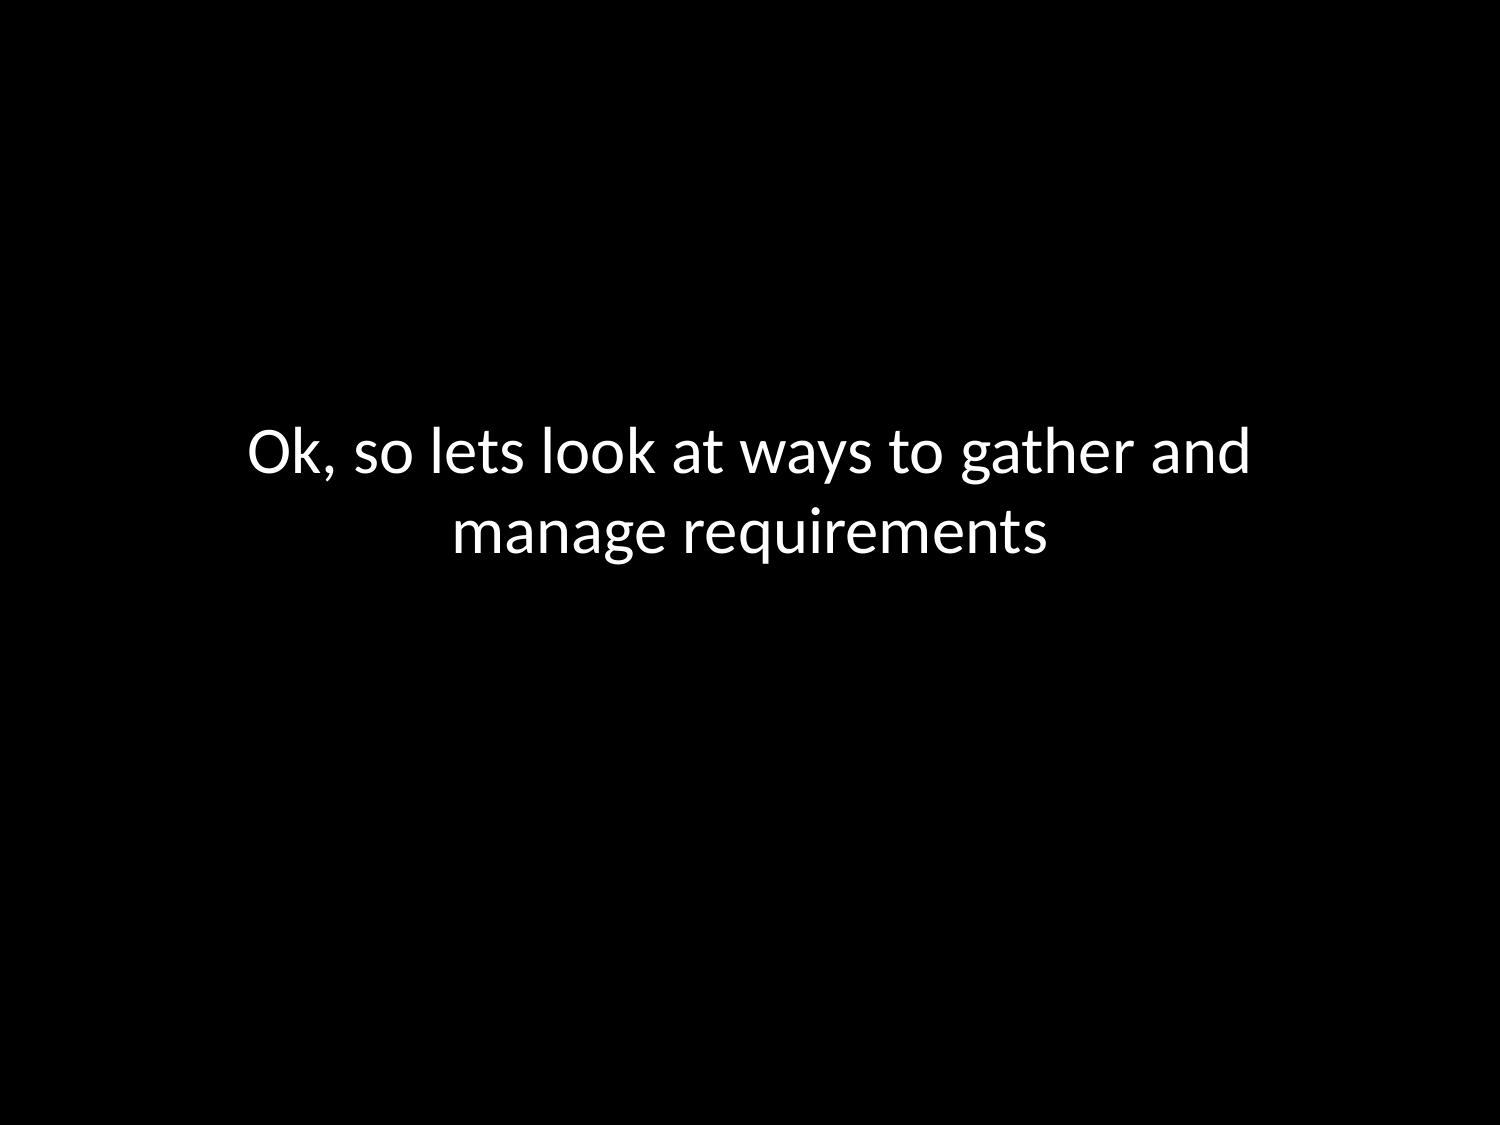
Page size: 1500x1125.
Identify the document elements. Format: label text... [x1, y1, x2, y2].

title Ok, so lets look at ways to gather and manage requirements [147, 393, 1353, 581]
